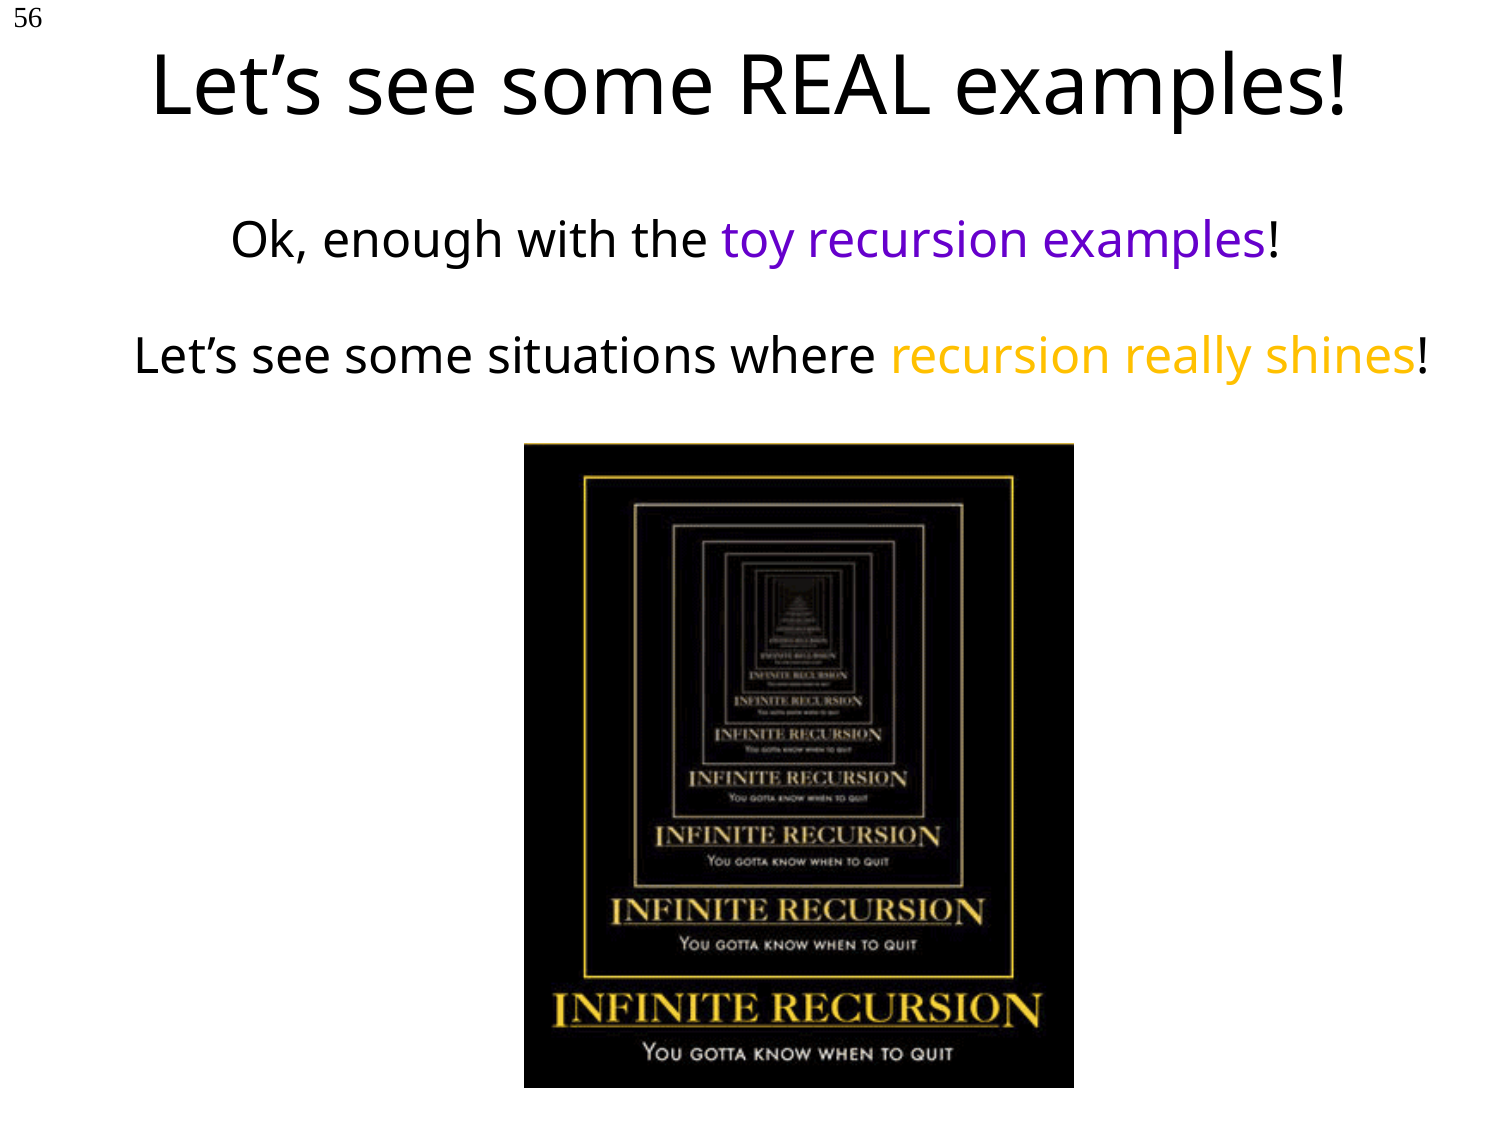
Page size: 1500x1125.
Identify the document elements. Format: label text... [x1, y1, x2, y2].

text_box Ok, enough with the toy recursion examples! [62, 199, 1449, 275]
title Let’s see some REAL examples! [112, 0, 1388, 175]
slide_number 56 [0, 0, 58, 66]
text_box Let’s see some situations where recursion really shines! [96, 315, 1468, 391]
picture [524, 443, 1075, 1088]
